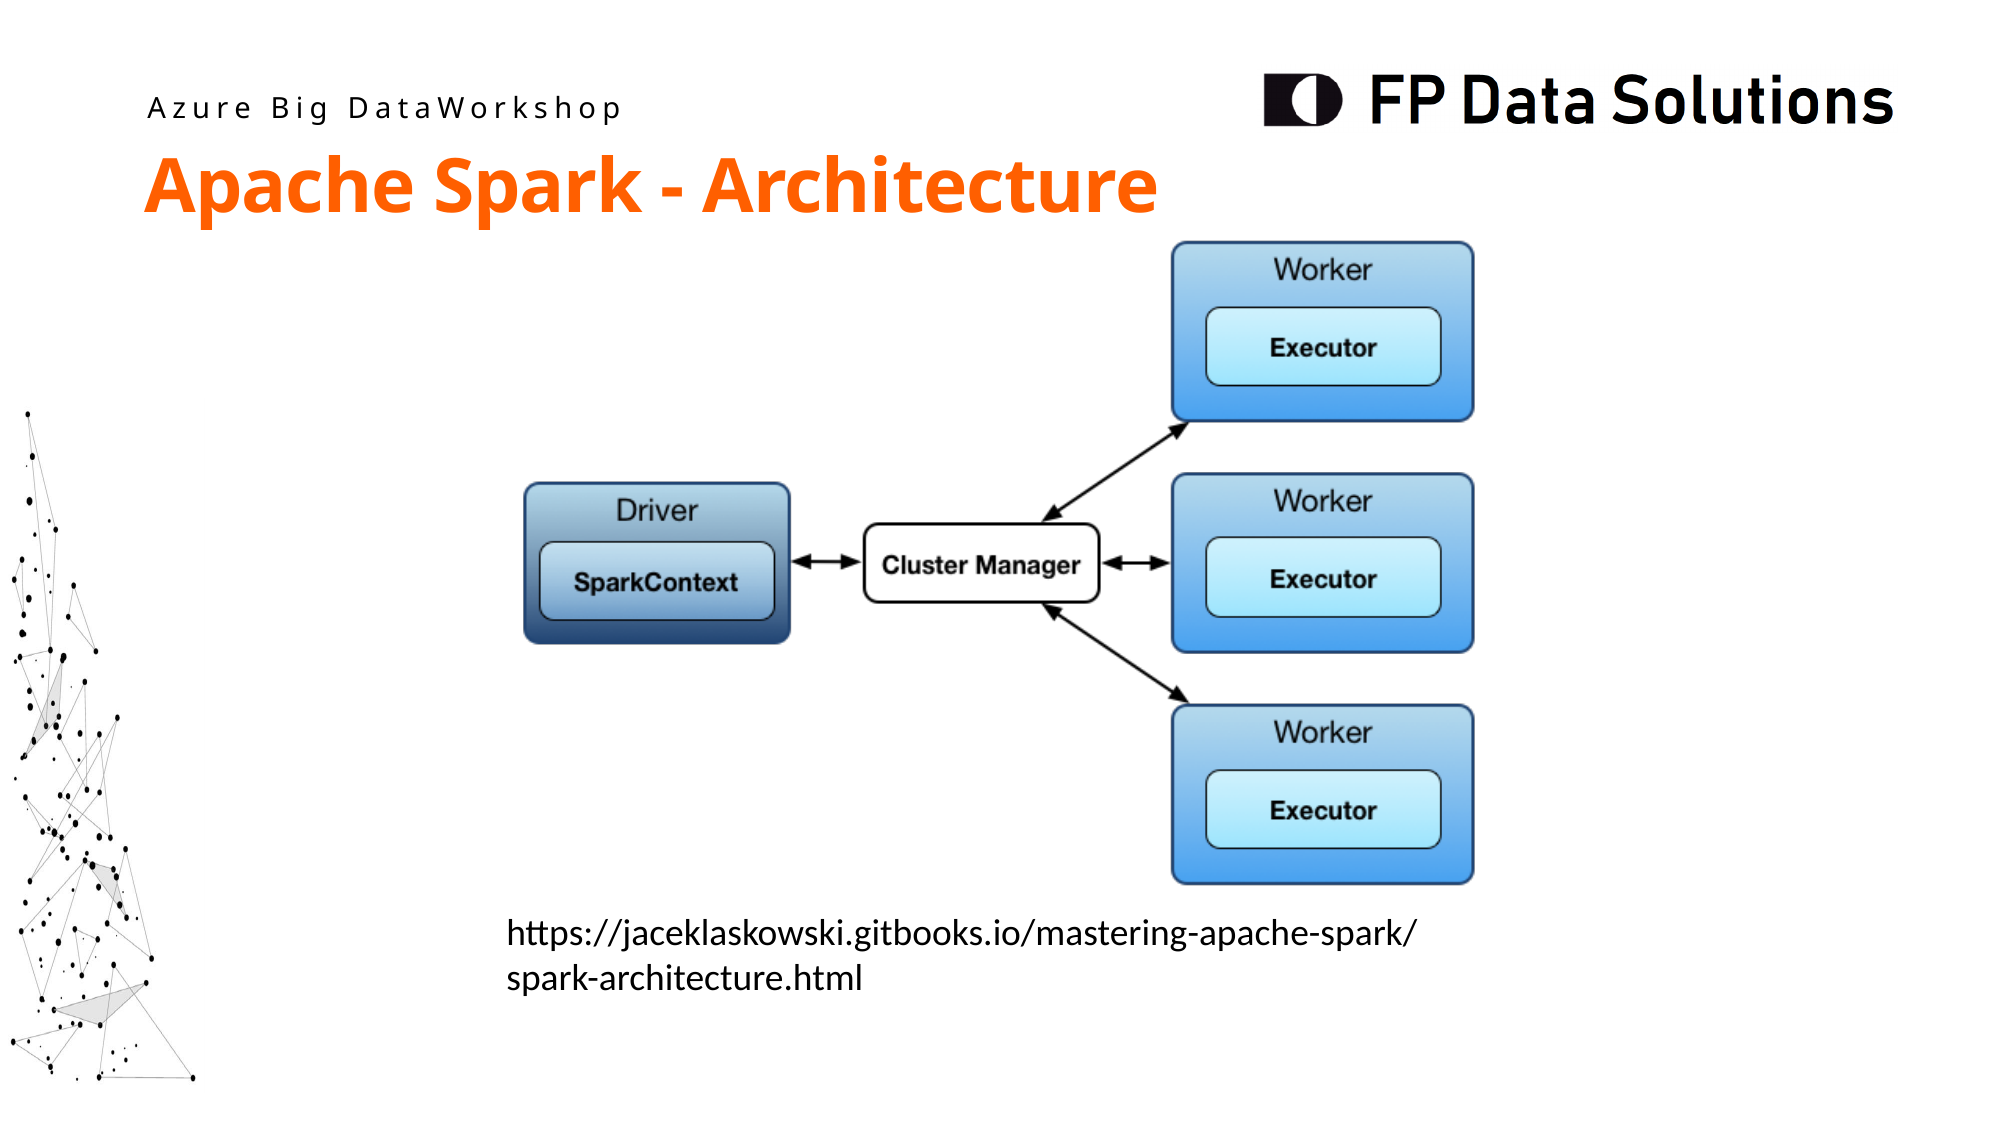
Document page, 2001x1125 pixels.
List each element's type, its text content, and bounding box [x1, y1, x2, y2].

picture [0, 398, 205, 1093]
picture [508, 224, 1492, 901]
text_box https://jaceklaskowski.gitbooks.io/mastering-apache-spark/spark-architecture.html [491, 900, 1492, 1006]
list Apache Spark - Architecture [129, 140, 1322, 298]
picture [1257, 64, 1898, 133]
